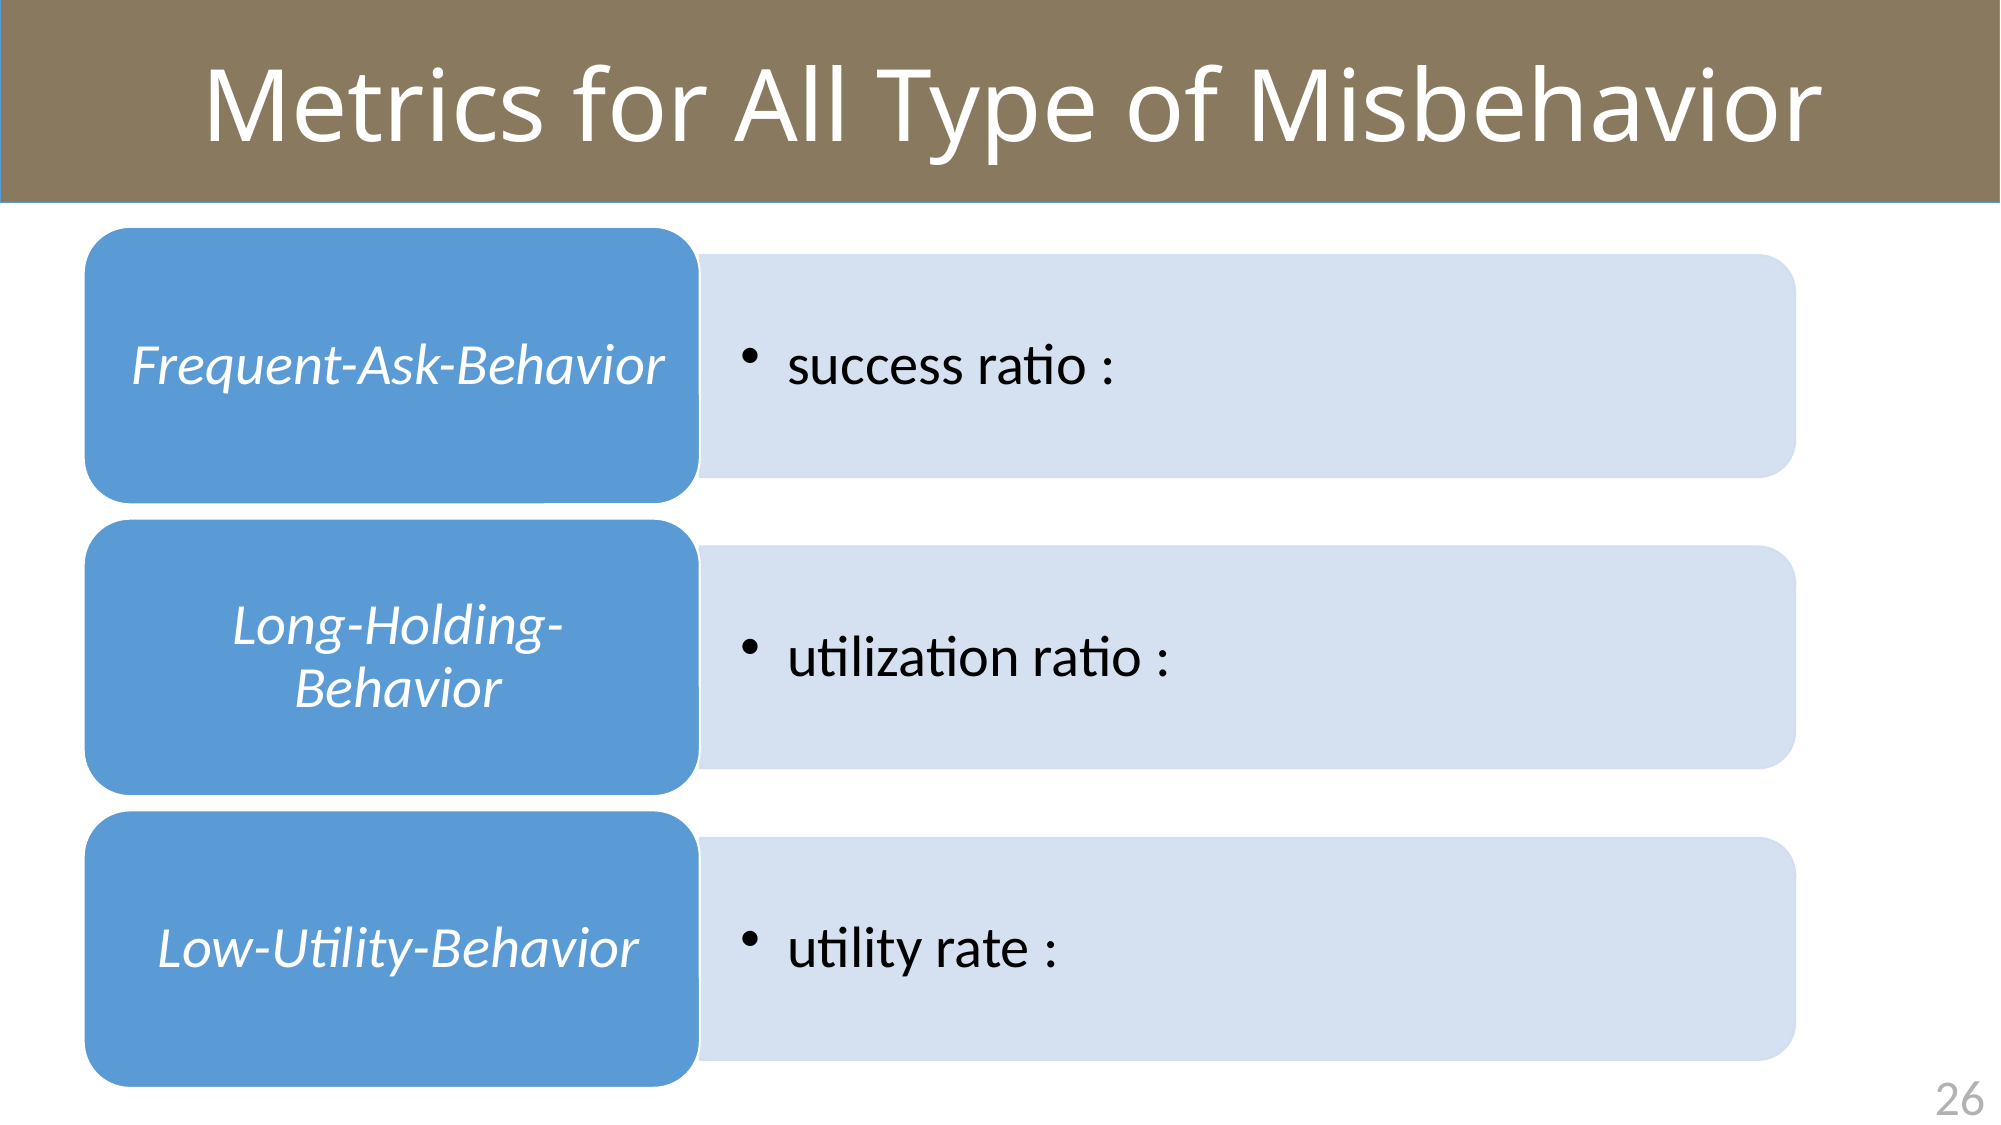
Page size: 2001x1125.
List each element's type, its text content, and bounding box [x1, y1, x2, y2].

slide_number 25 [1550, 1065, 2000, 1125]
text_box Metrics for All Type of Misbehavior [0, 0, 2000, 203]
